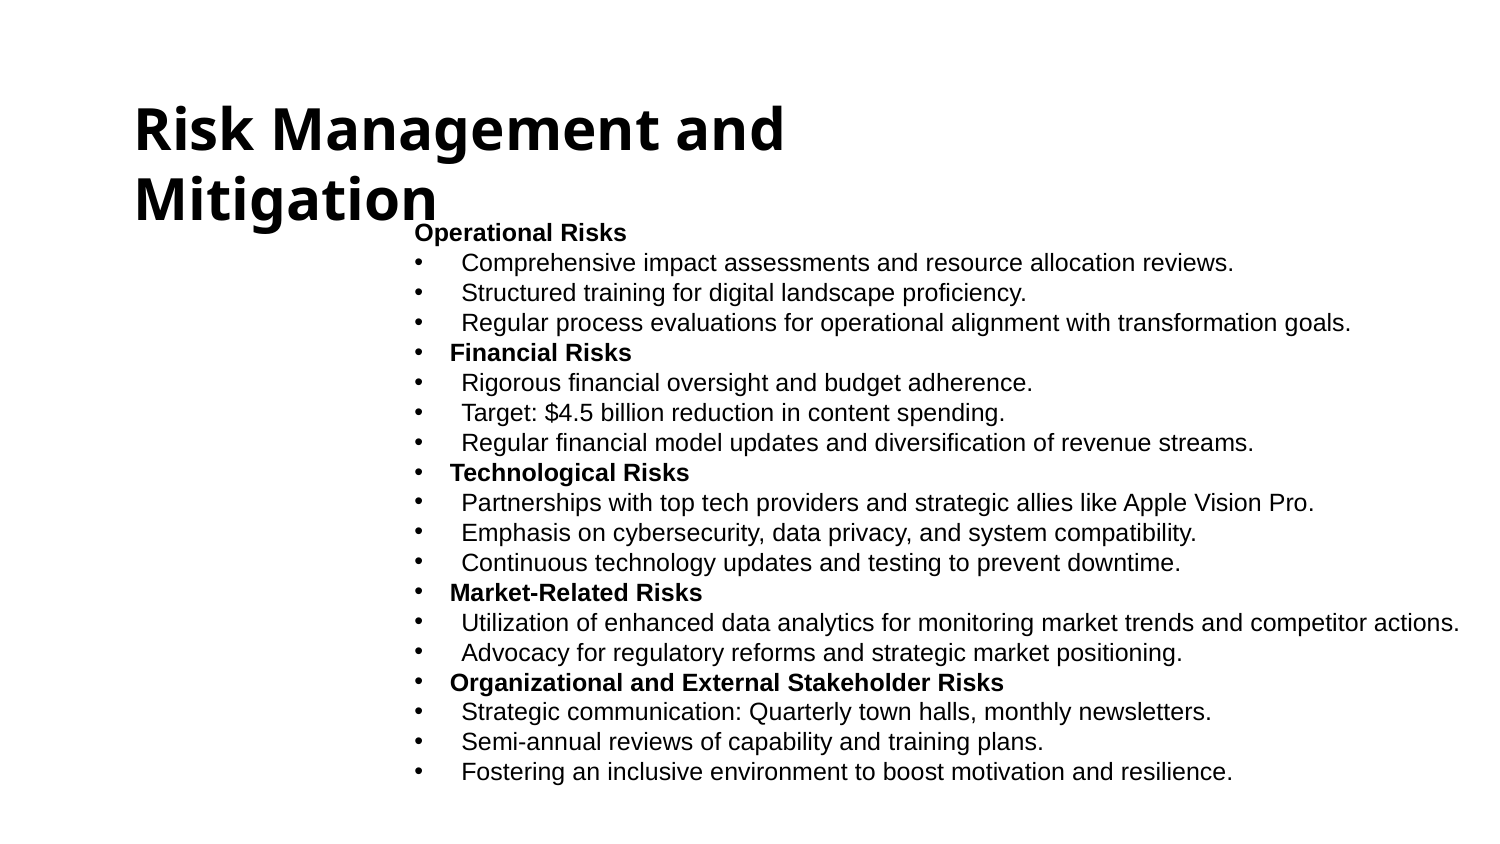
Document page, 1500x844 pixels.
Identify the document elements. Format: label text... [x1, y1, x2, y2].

text_box Operational Risks Comprehensive impact assessments and resource allocation reviews. Structured training for digital landscape proficiency. Regular process evaluations for operational alignment with transformation goals. Financial Risks Rigorous financial oversight and budget adherence. Target: $4.5 billion reduction in content spending. Regular financial model updates and diversification of revenue streams. Technological Risks Partnerships with top tech providers and strategic allies like Apple Vision Pro. Emphasis on cybersecurity, data privacy, and system compatibility. Continuous technology updates and testing to prevent downtime. Market-Related Risks Utilization of enhanced data analytics for monitoring market trends and competitor actions. Advocacy for regulatory reforms and strategic market positioning. Organizational and External Stakeholder Risks Strategic communication: Quarterly town halls, monthly newsletters. Semi-annual reviews of capability and training plans. Fostering an inclusive environment to boost motivation and resilience. [399, 209, 1500, 829]
title Risk Management and Mitigation [118, 77, 959, 233]
